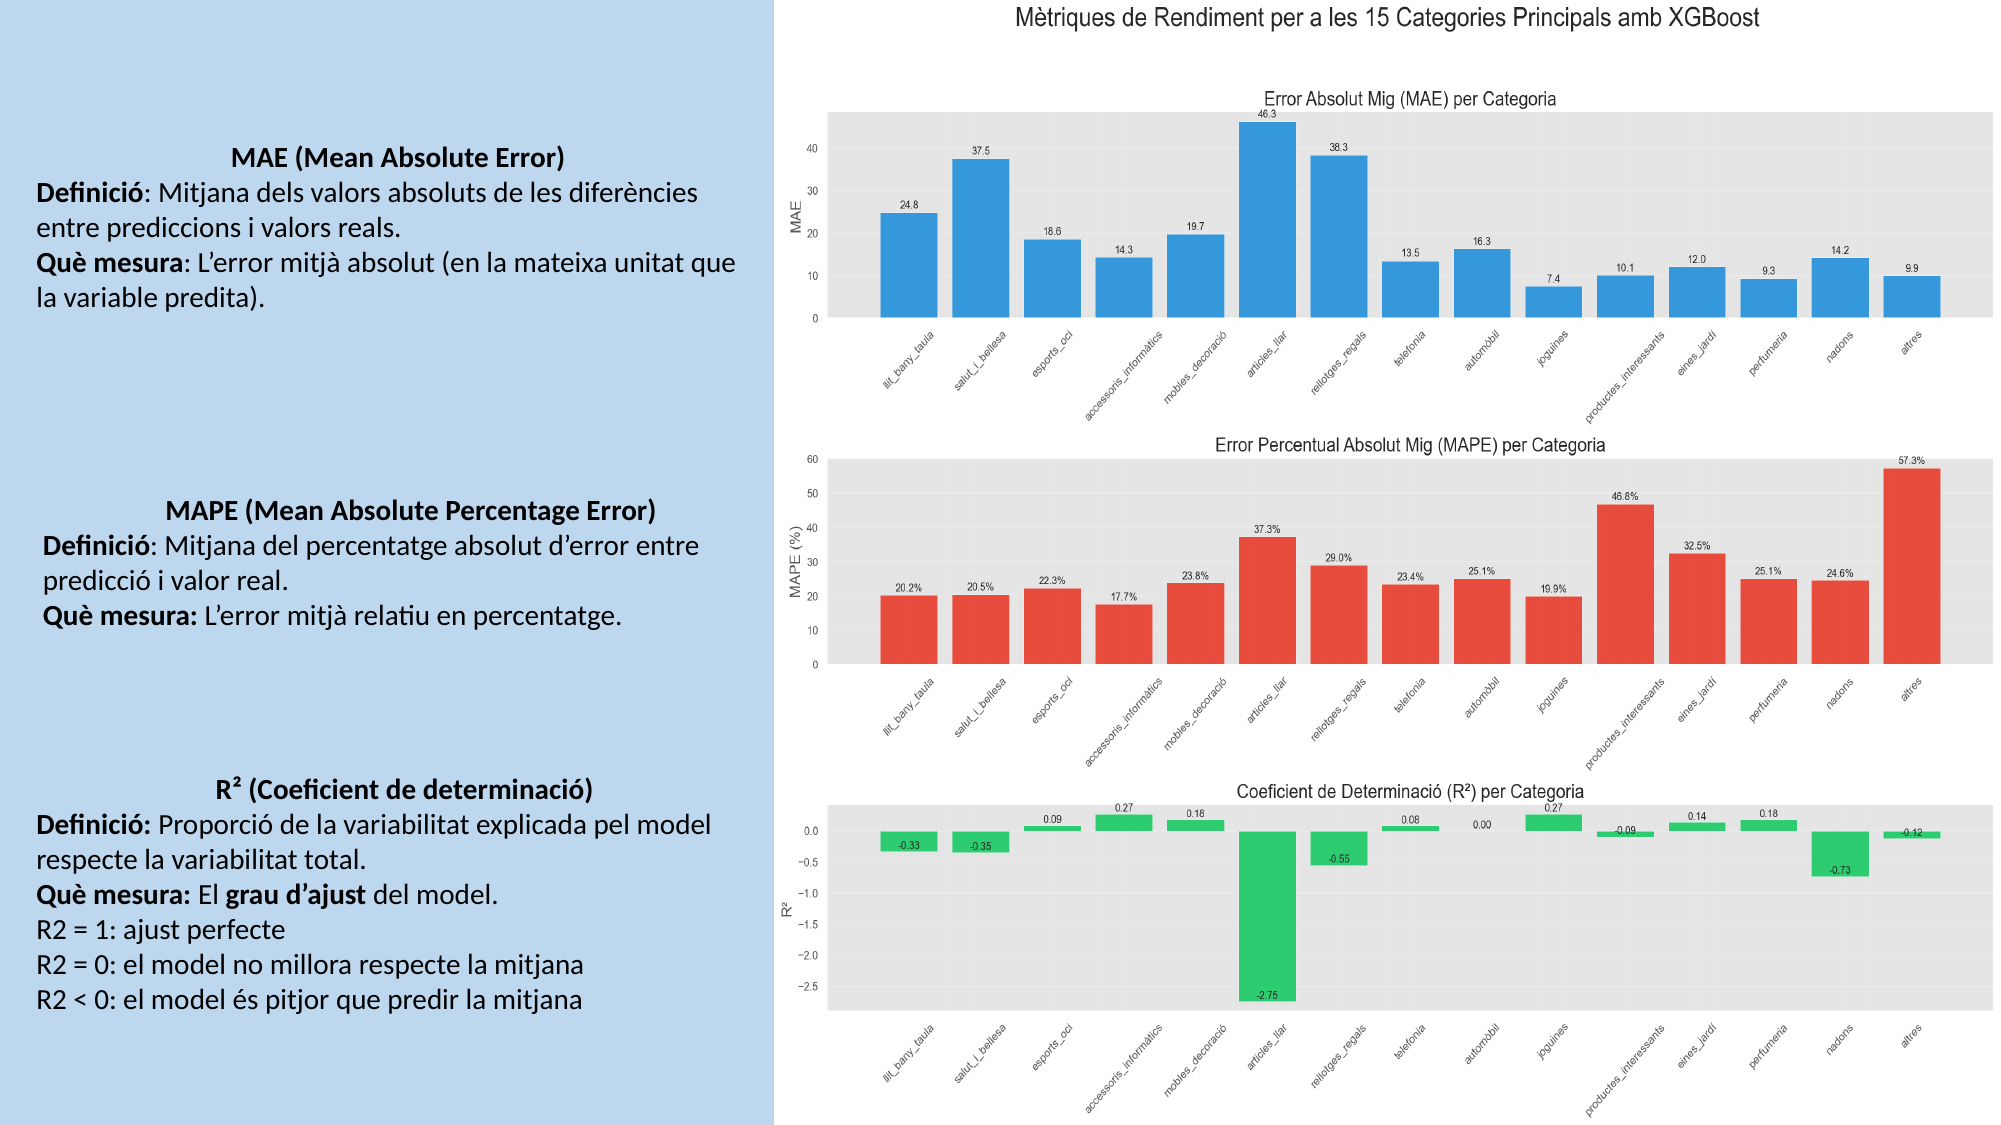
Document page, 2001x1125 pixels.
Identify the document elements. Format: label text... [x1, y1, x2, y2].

text_box MAE (Mean Absolute Error) Definició: Mitjana dels valors absoluts de les diferències entre prediccions i valors reals. Què mesura: L’error mitjà absolut (en la mateixa unitat que la variable predita). [21, 131, 774, 321]
picture [774, 0, 2000, 1125]
text_box R² (Coeficient de determinació) Definició: Proporció de la variabilitat explicada pel model respecte la variabilitat total. Què mesura: El grau d’ajust del model. R2 = 1: ajust perfecte R2 = 0: el model no millora respecte la mitjana R2 < 0: el model és pitjor que predir la mitjana [21, 762, 774, 1023]
text_box MAPE (Mean Absolute Percentage Error) Definició: Mitjana del percentatge absolut d’error entre predicció i valor real. Què mesura: L’error mitjà relatiu en percentatge. [28, 484, 774, 639]
